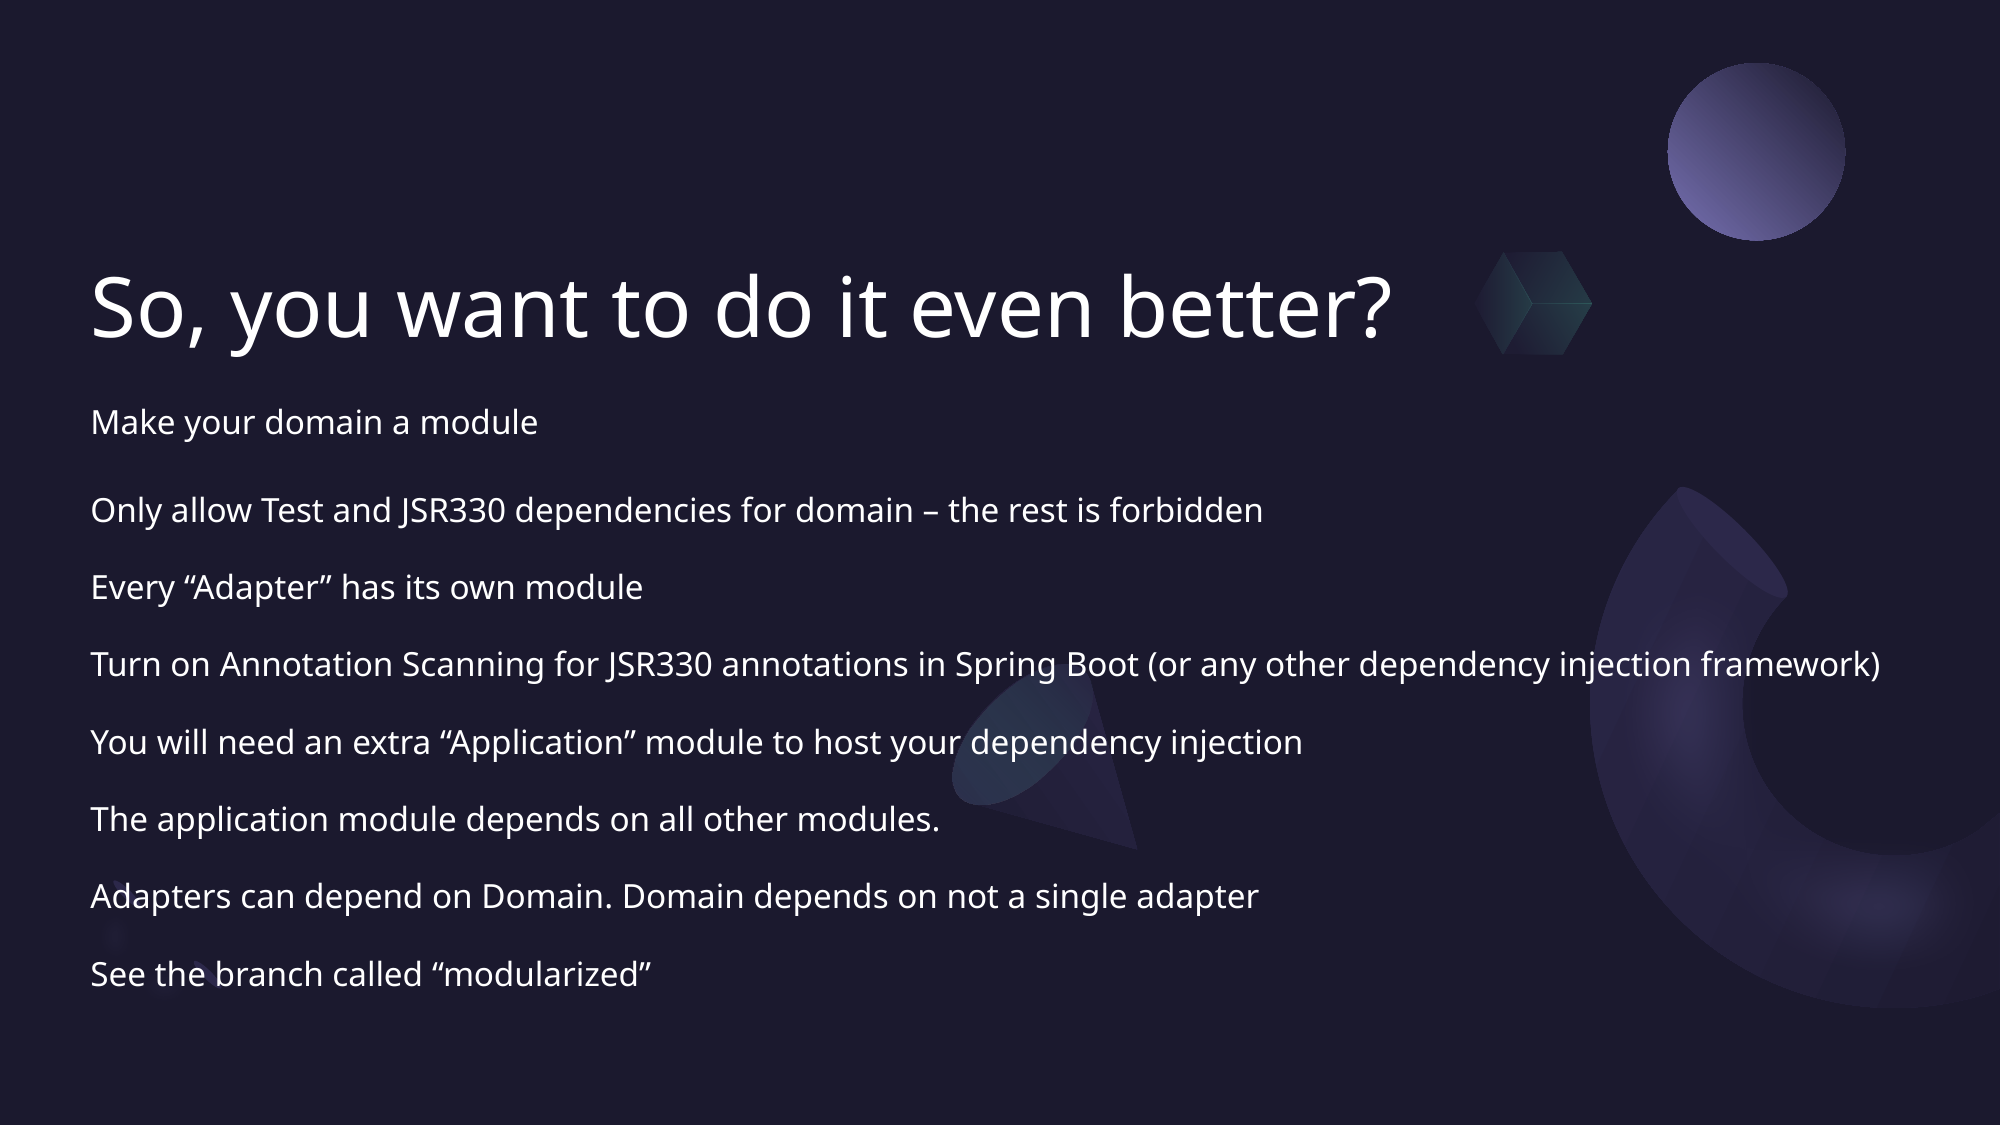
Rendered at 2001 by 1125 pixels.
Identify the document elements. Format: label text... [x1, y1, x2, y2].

title So, you want to do it even better? [90, 79, 1910, 356]
list Make your domain a module Only allow Test and JSR330 dependencies for domain – the rest is forbidden Every “Adapter” has its own module Turn on Annotation Scanning for JSR330 annotations in Spring Boot (or any other dependency injection framework) You will need an extra “Application” module to host your dependency injection The application module depends on all other modules. Adapters can depend on Domain. Domain depends on not a single adapter See the branch called “modularized” [90, 396, 1910, 1039]
